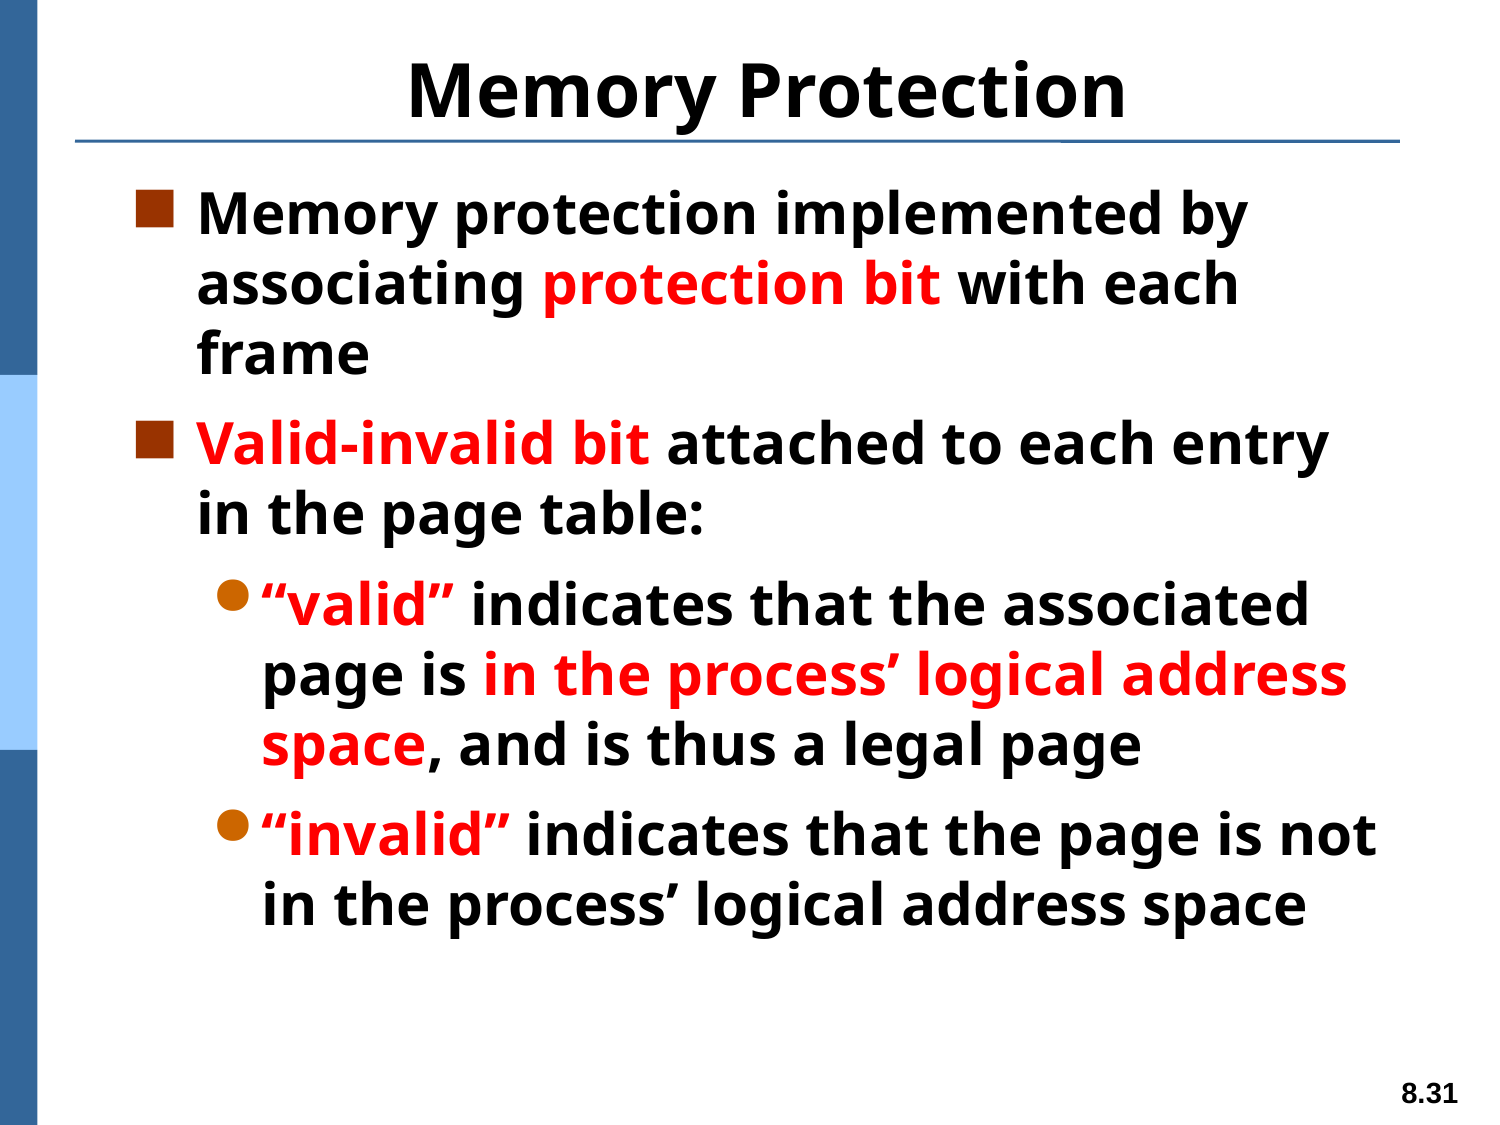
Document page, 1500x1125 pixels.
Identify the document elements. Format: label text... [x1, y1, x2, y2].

title Memory Protection [92, 45, 1443, 141]
list Memory protection implemented by associating protection bit with each frame Valid-invalid bit attached to each entry in the page table: “valid” indicates that the associated page is in the process’ logical address space, and is thus a legal page “invalid” indicates that the page is not in the process’ logical address space [124, 168, 1405, 903]
